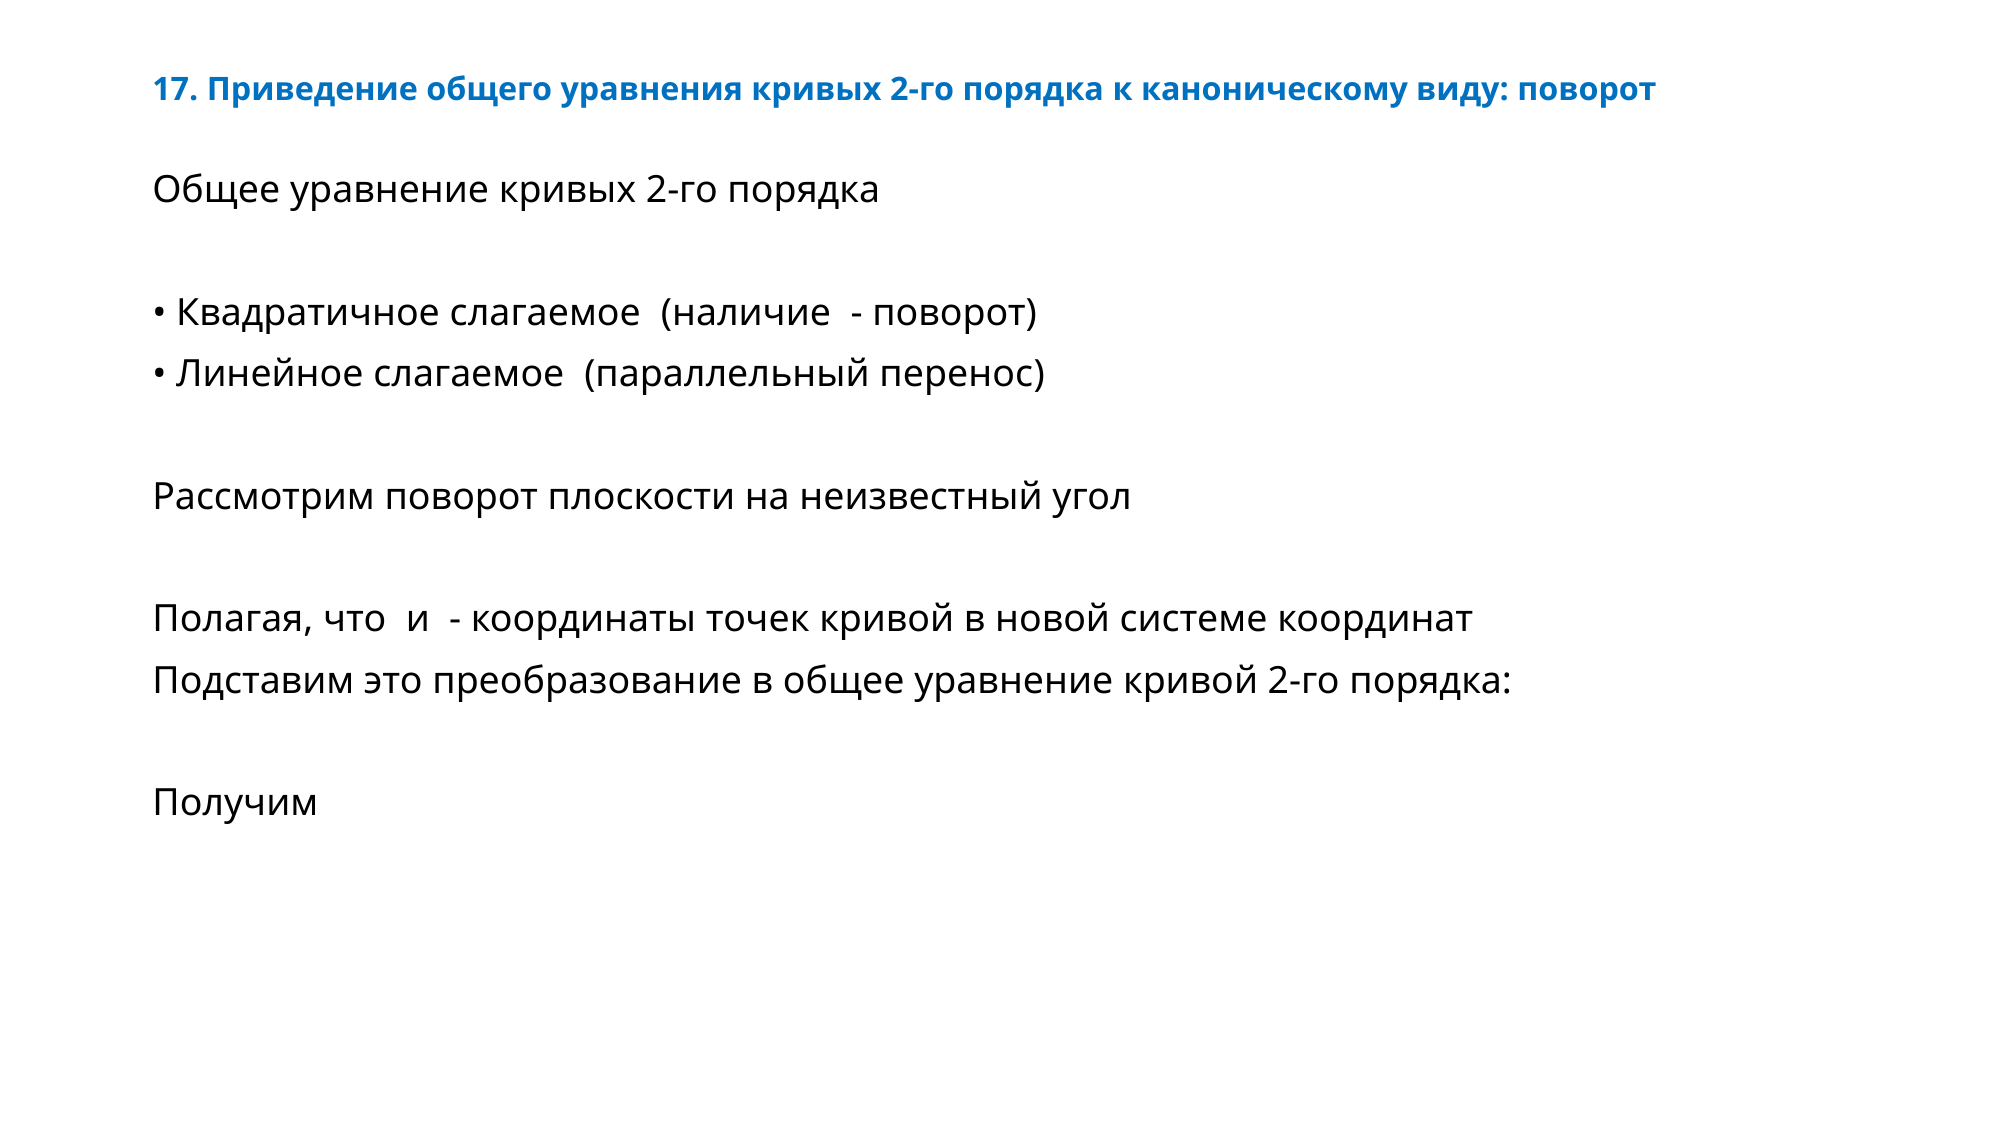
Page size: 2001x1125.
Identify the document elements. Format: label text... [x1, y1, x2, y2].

title 17. Приведение общего уравнения кривых 2-го порядка к каноническому виду: поворот [137, 65, 1863, 141]
